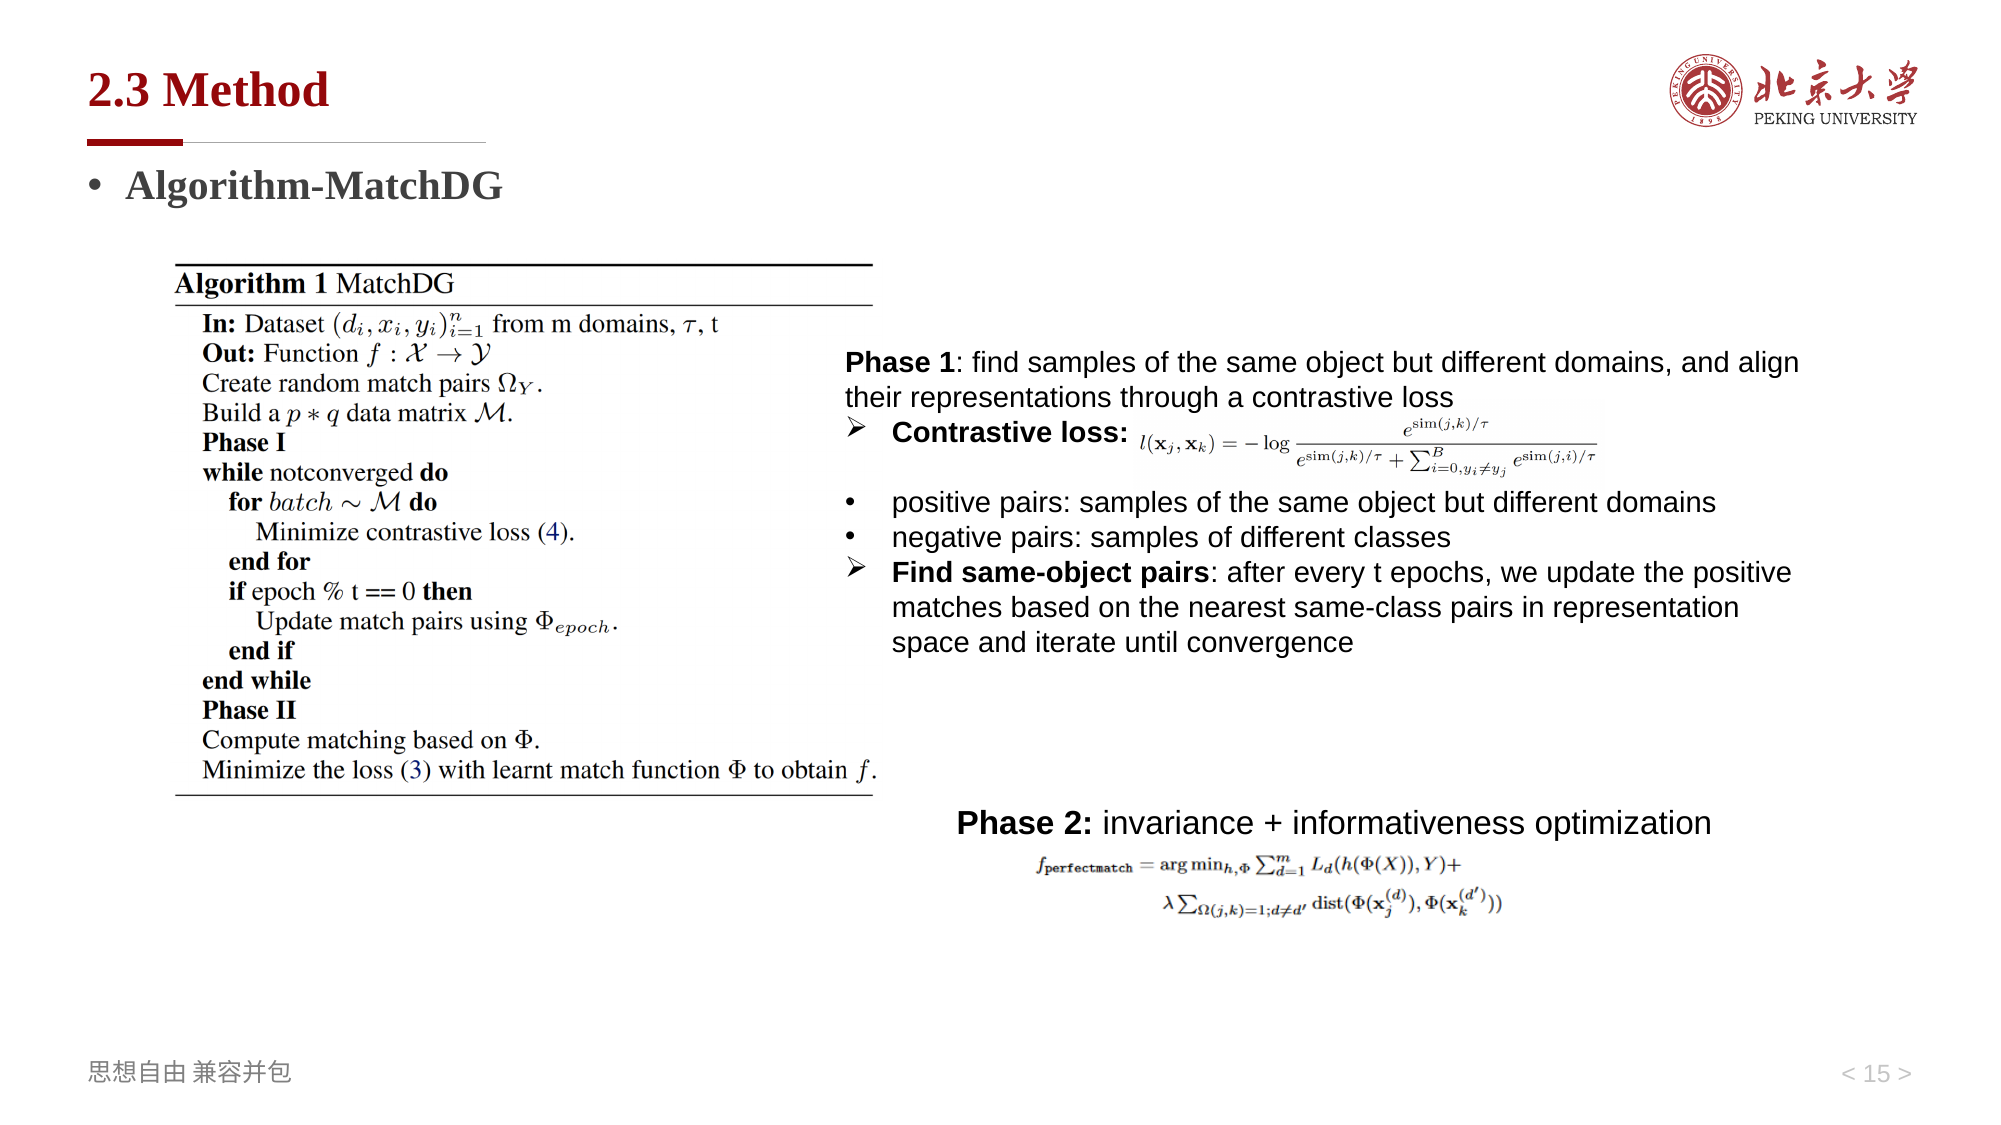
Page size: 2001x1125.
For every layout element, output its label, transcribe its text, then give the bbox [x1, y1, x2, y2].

list Algorithm-MatchDG [72, 154, 1559, 218]
text_box Phase 1: find samples of the same object but different domains, and align their representations through a contrastive loss Contrastive loss: positive pairs: samples of the same object but different domains negative pairs: samples of different classes Find same-object pairs: after every t epochs, we update the positive matches based on the nearest same-class pairs in representation space and iterate until convergence [883, 336, 1830, 701]
picture [1133, 399, 1605, 493]
slide_number < 15 > [1477, 1048, 1928, 1097]
title 2.3 Method [72, 39, 1559, 142]
picture [1024, 837, 1510, 925]
picture [170, 258, 883, 801]
text_box Phase 2: invariance + informativeness optimization [941, 793, 1797, 849]
